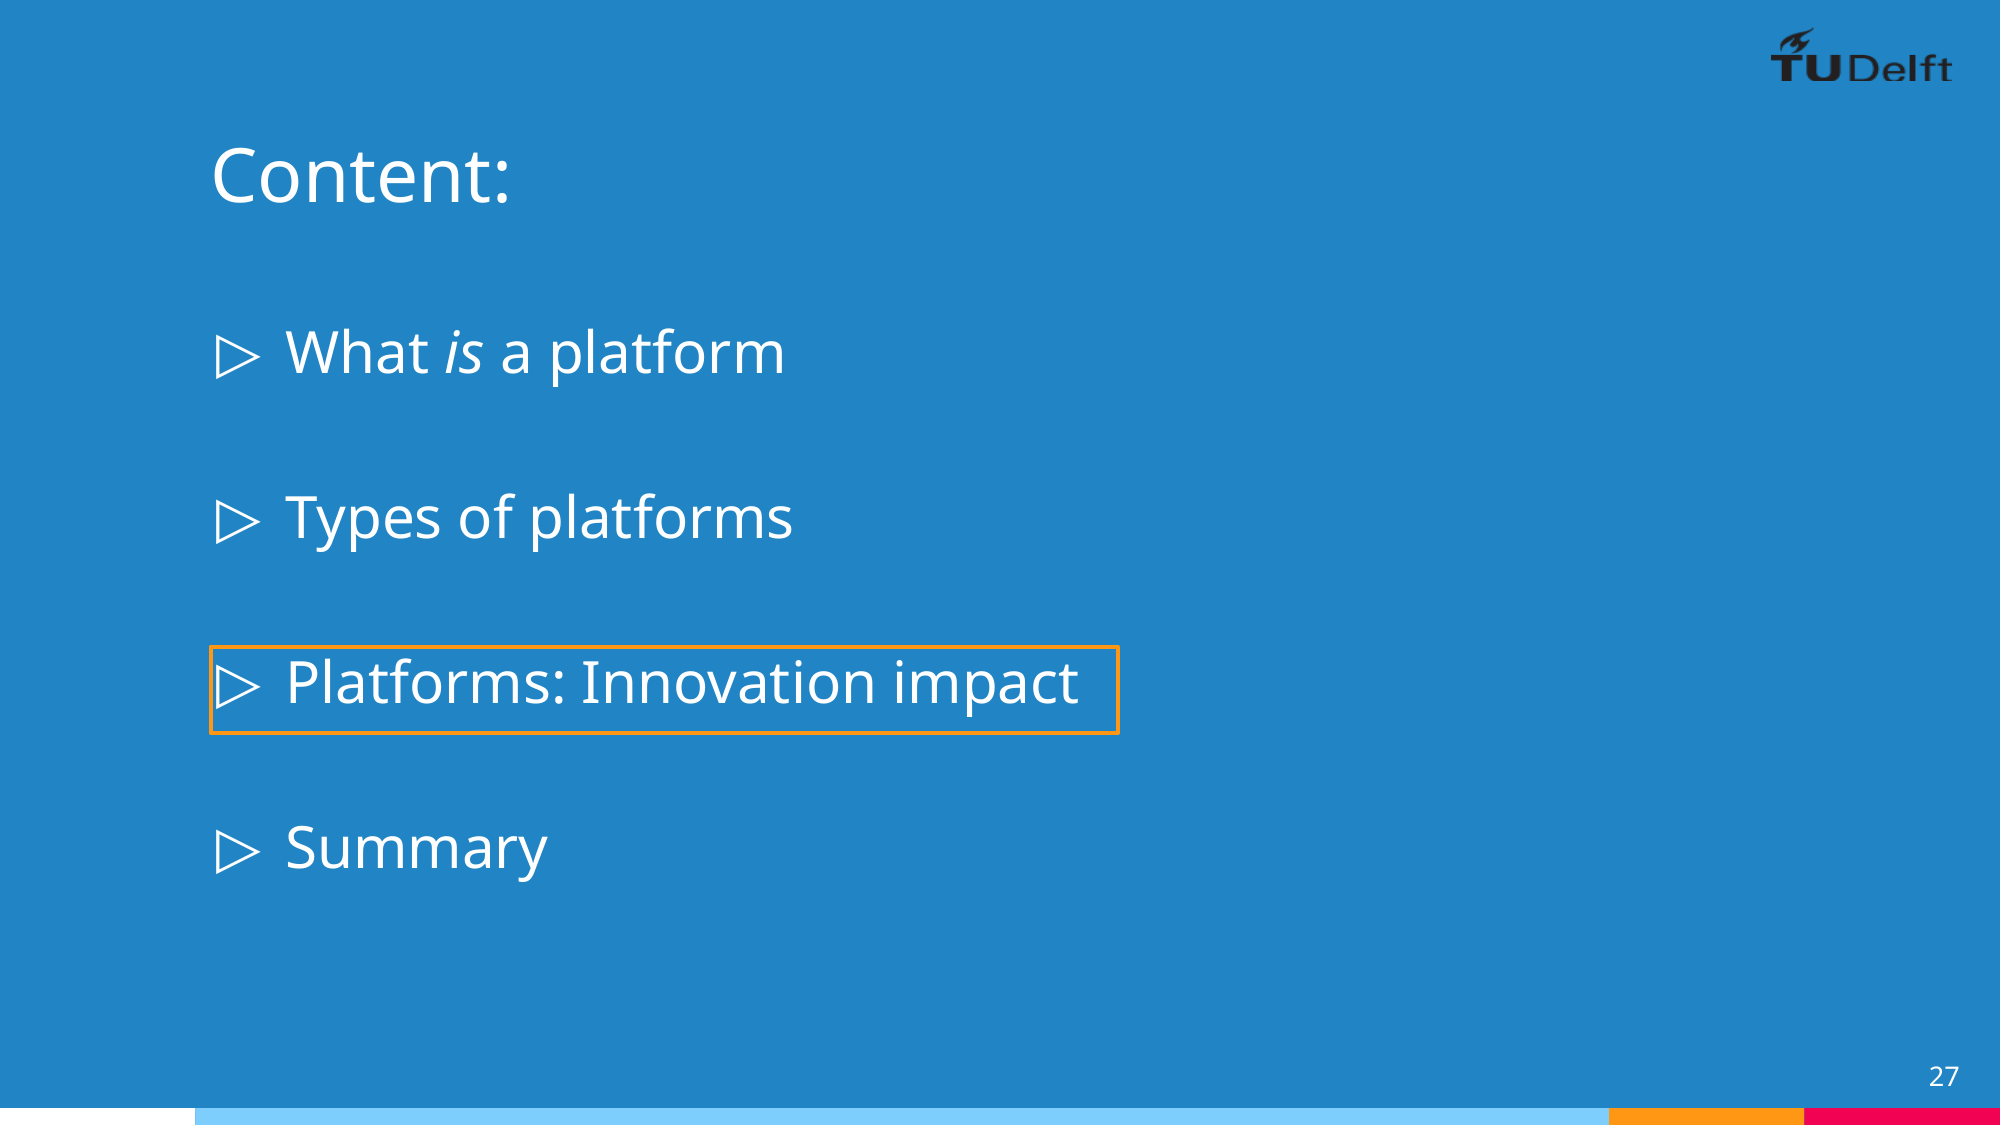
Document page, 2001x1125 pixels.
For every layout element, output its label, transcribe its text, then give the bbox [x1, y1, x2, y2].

title Content: [195, 45, 1609, 233]
list What is a platform Types of platforms Platforms: Innovation impact Summary [195, 300, 1609, 1078]
text_box [209, 645, 1120, 735]
slide_number 27 [1854, 1043, 1975, 1113]
